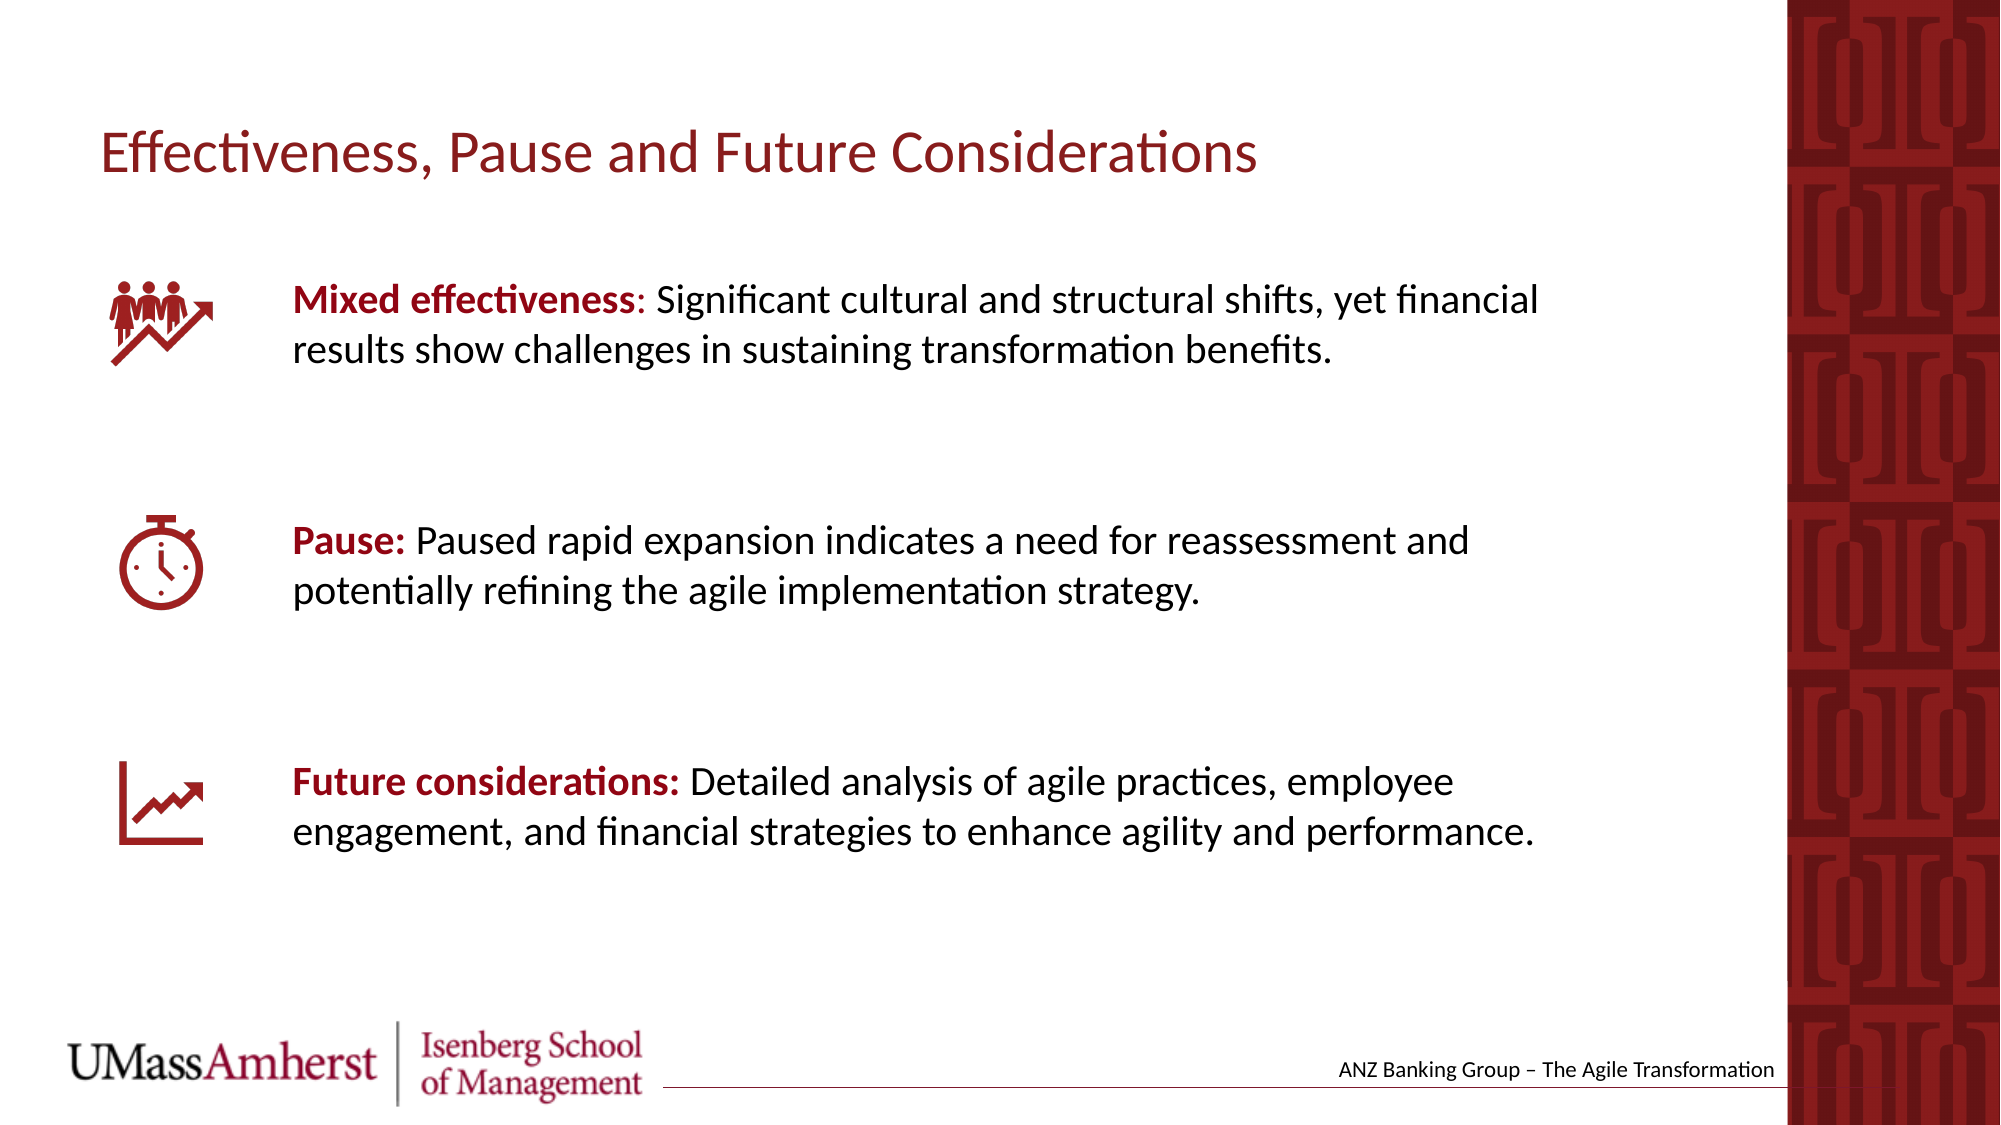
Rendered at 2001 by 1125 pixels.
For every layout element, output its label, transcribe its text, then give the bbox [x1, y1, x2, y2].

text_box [49, 225, 1600, 900]
picture [55, 1012, 652, 1118]
picture [1787, 0, 2000, 1125]
list Effectiveness, Pause and Future Considerations [85, 103, 1286, 194]
